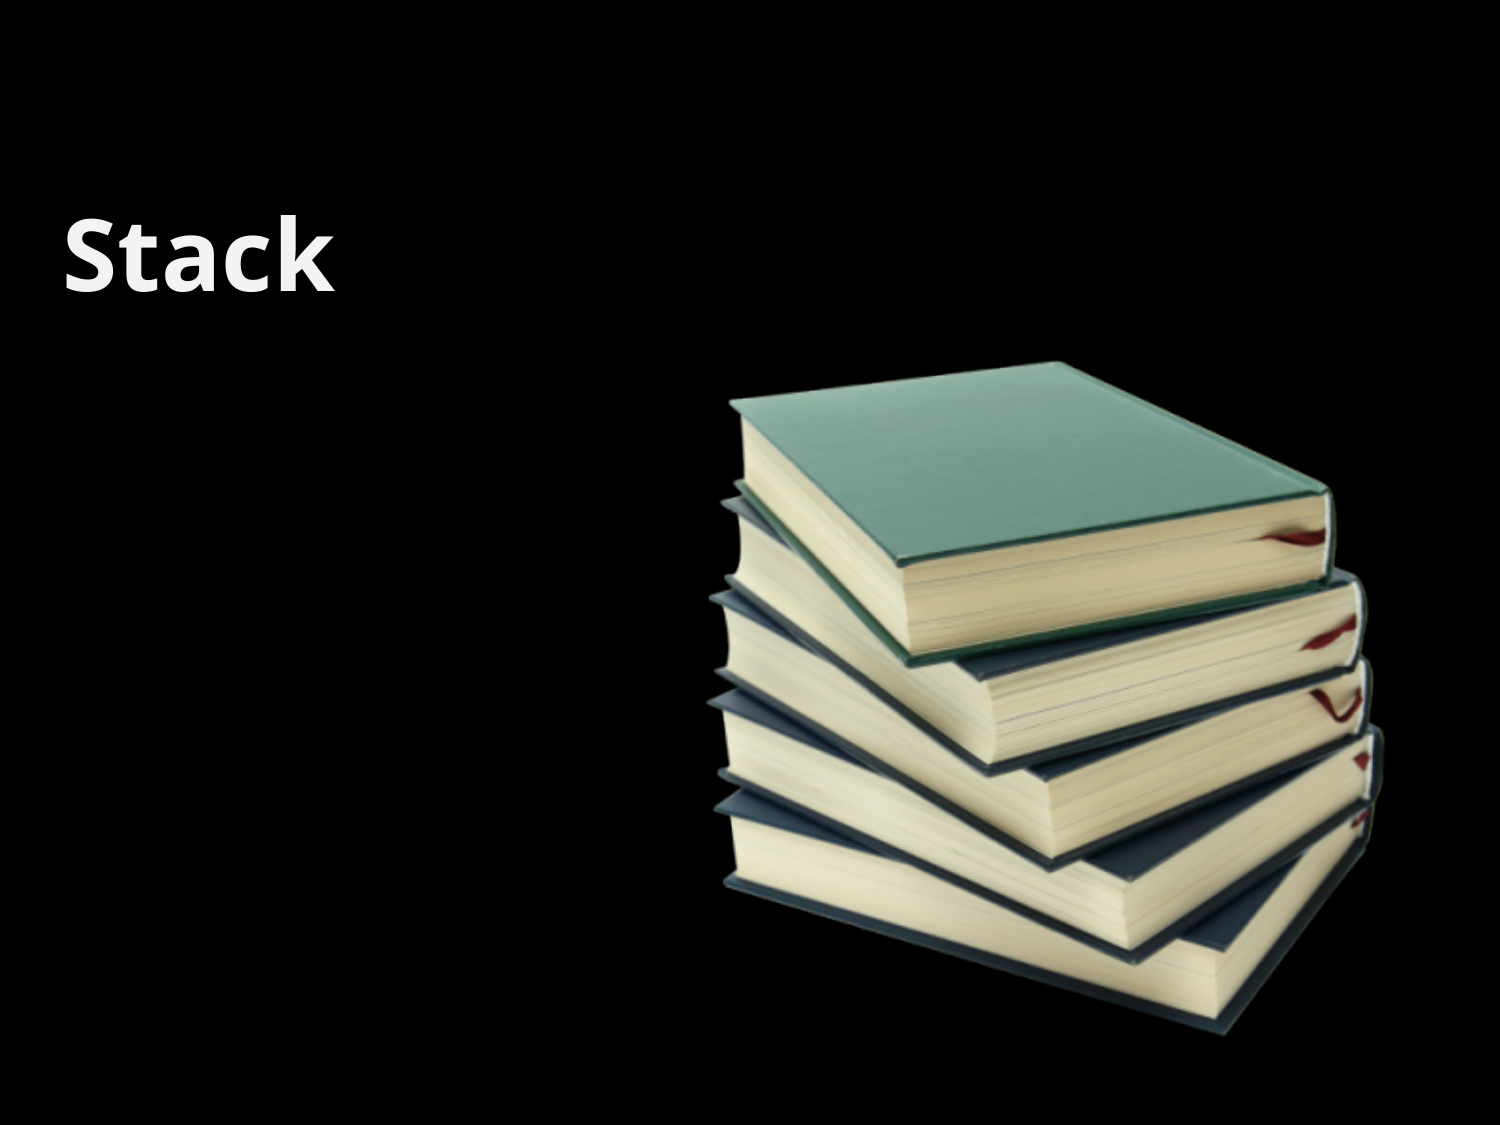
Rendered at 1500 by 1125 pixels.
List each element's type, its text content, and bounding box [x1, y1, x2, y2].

title Stack [47, 189, 1286, 352]
picture [670, 315, 1432, 1063]
